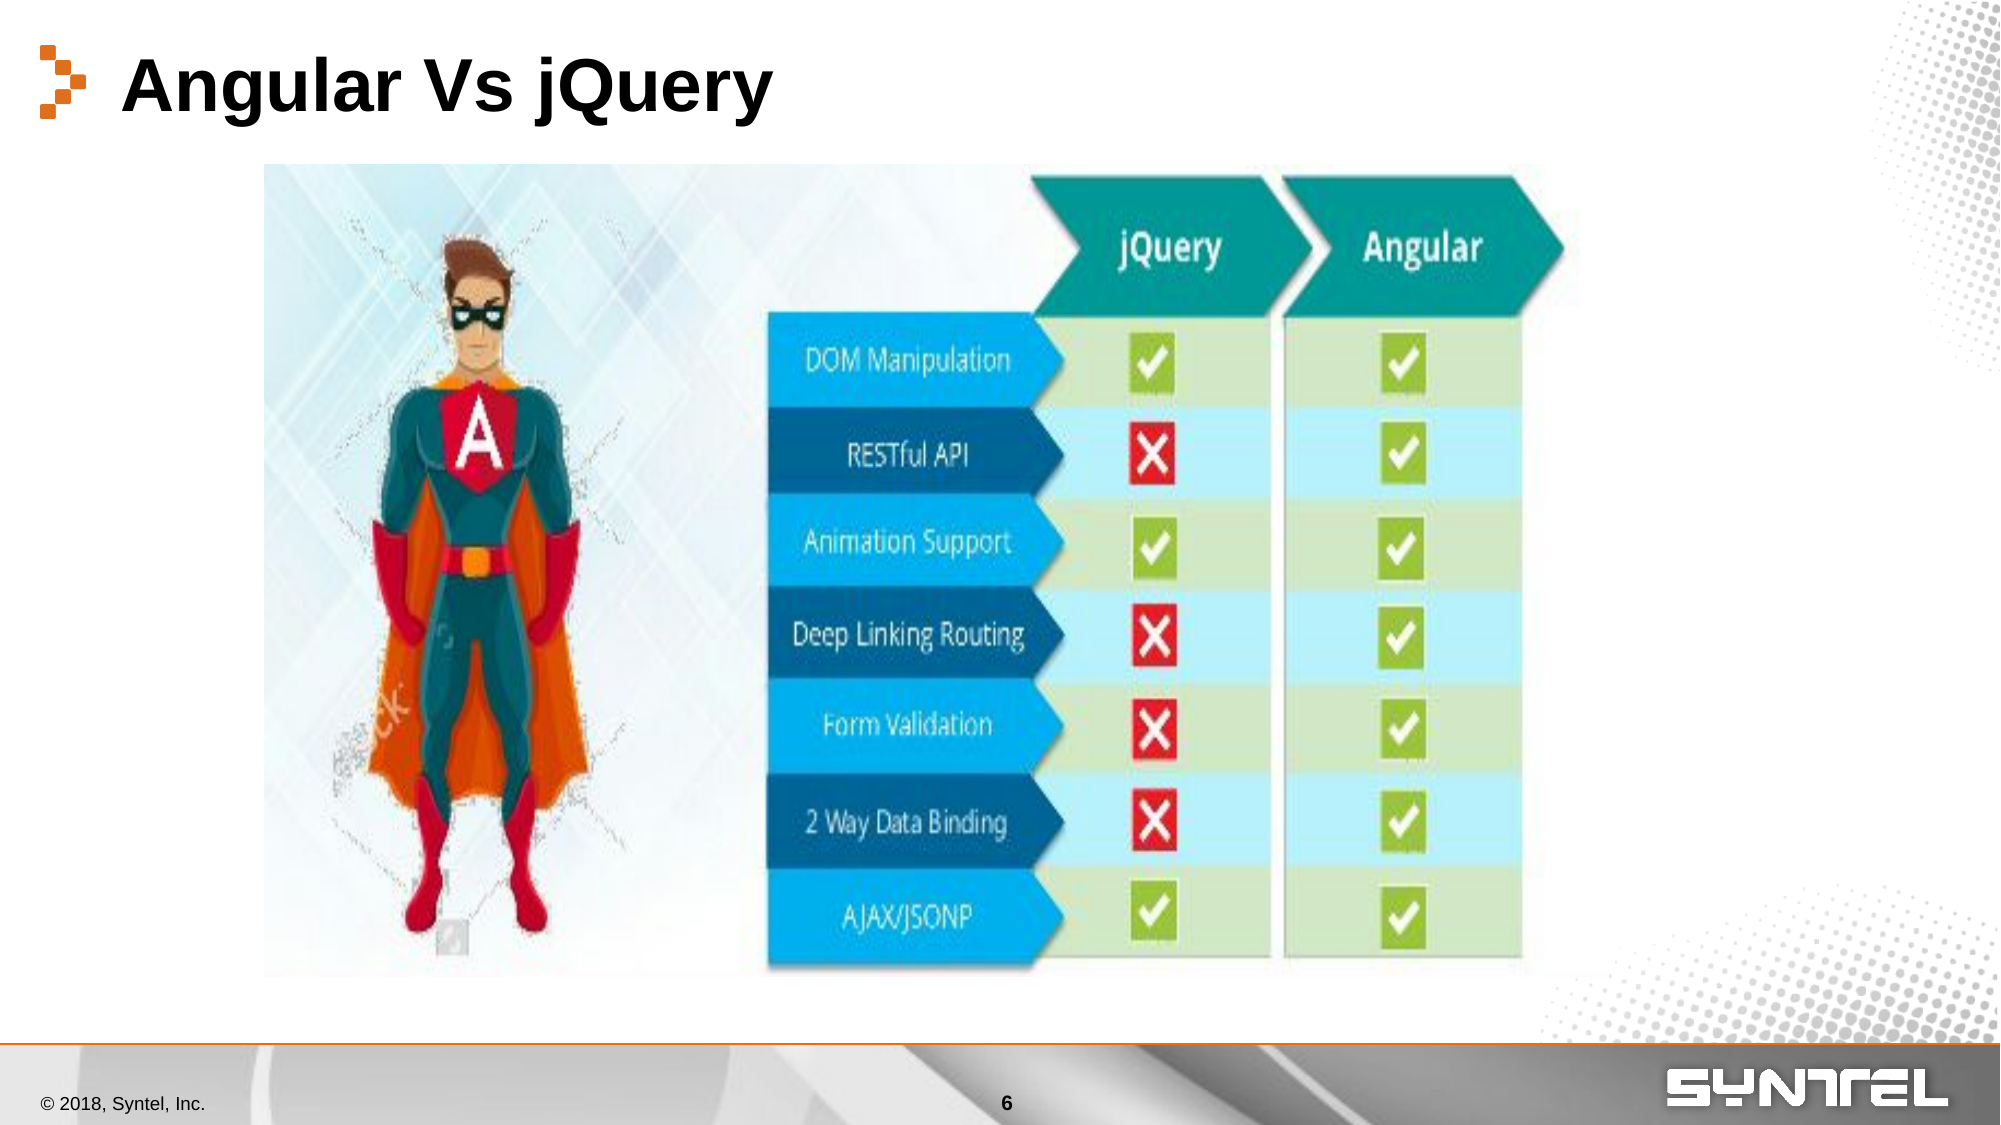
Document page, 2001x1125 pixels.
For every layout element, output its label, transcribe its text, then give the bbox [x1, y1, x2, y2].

picture [1667, 1069, 1949, 1112]
picture [264, 164, 1609, 978]
list Angular Vs jQuery [120, 28, 1949, 135]
picture [40, 45, 86, 119]
